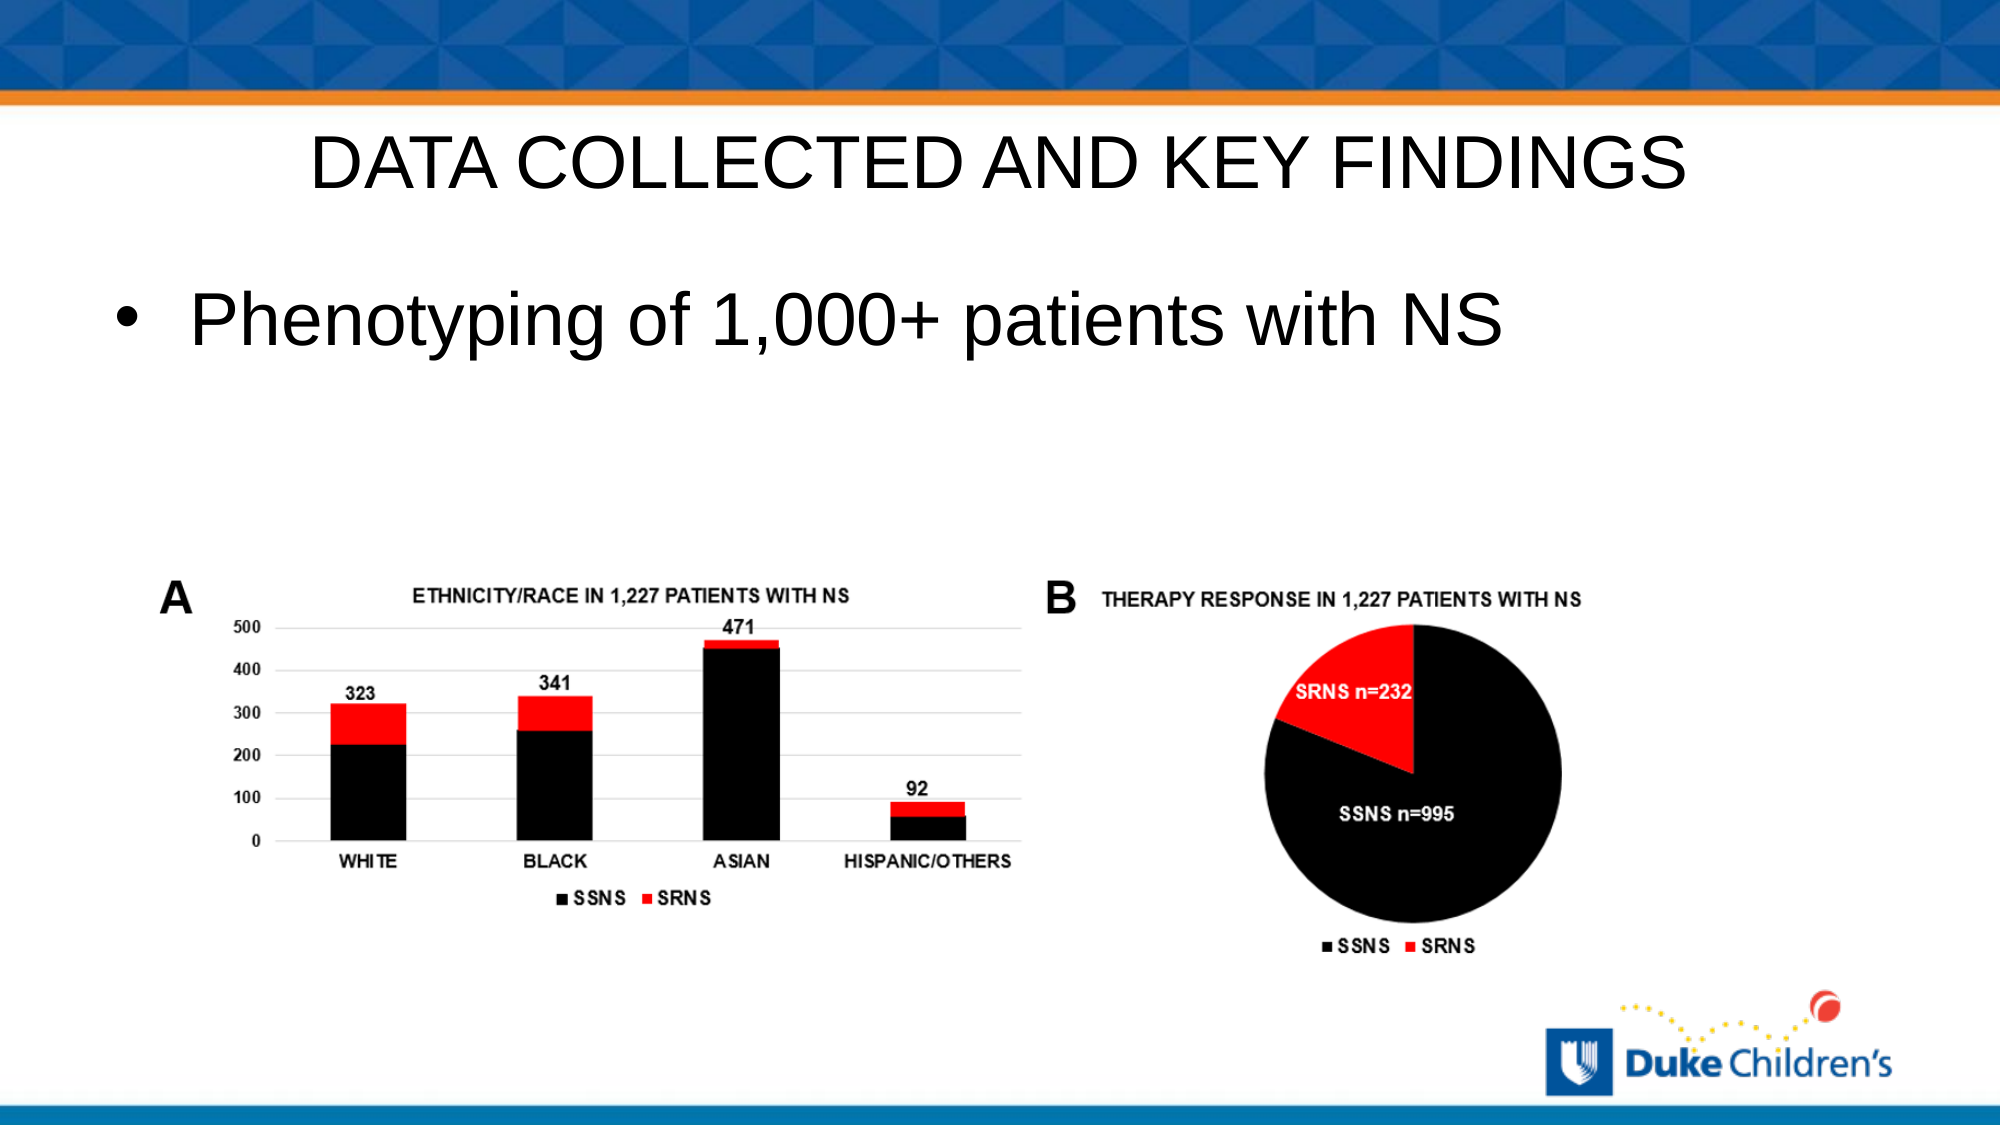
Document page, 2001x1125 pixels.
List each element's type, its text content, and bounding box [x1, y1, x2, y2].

picture [0, 0, 2000, 1107]
list Phenotyping of 1,000+ patients with NS [99, 262, 1900, 1005]
title DATA COLLECTED AND KEY FINDINGS [99, 83, 1900, 234]
